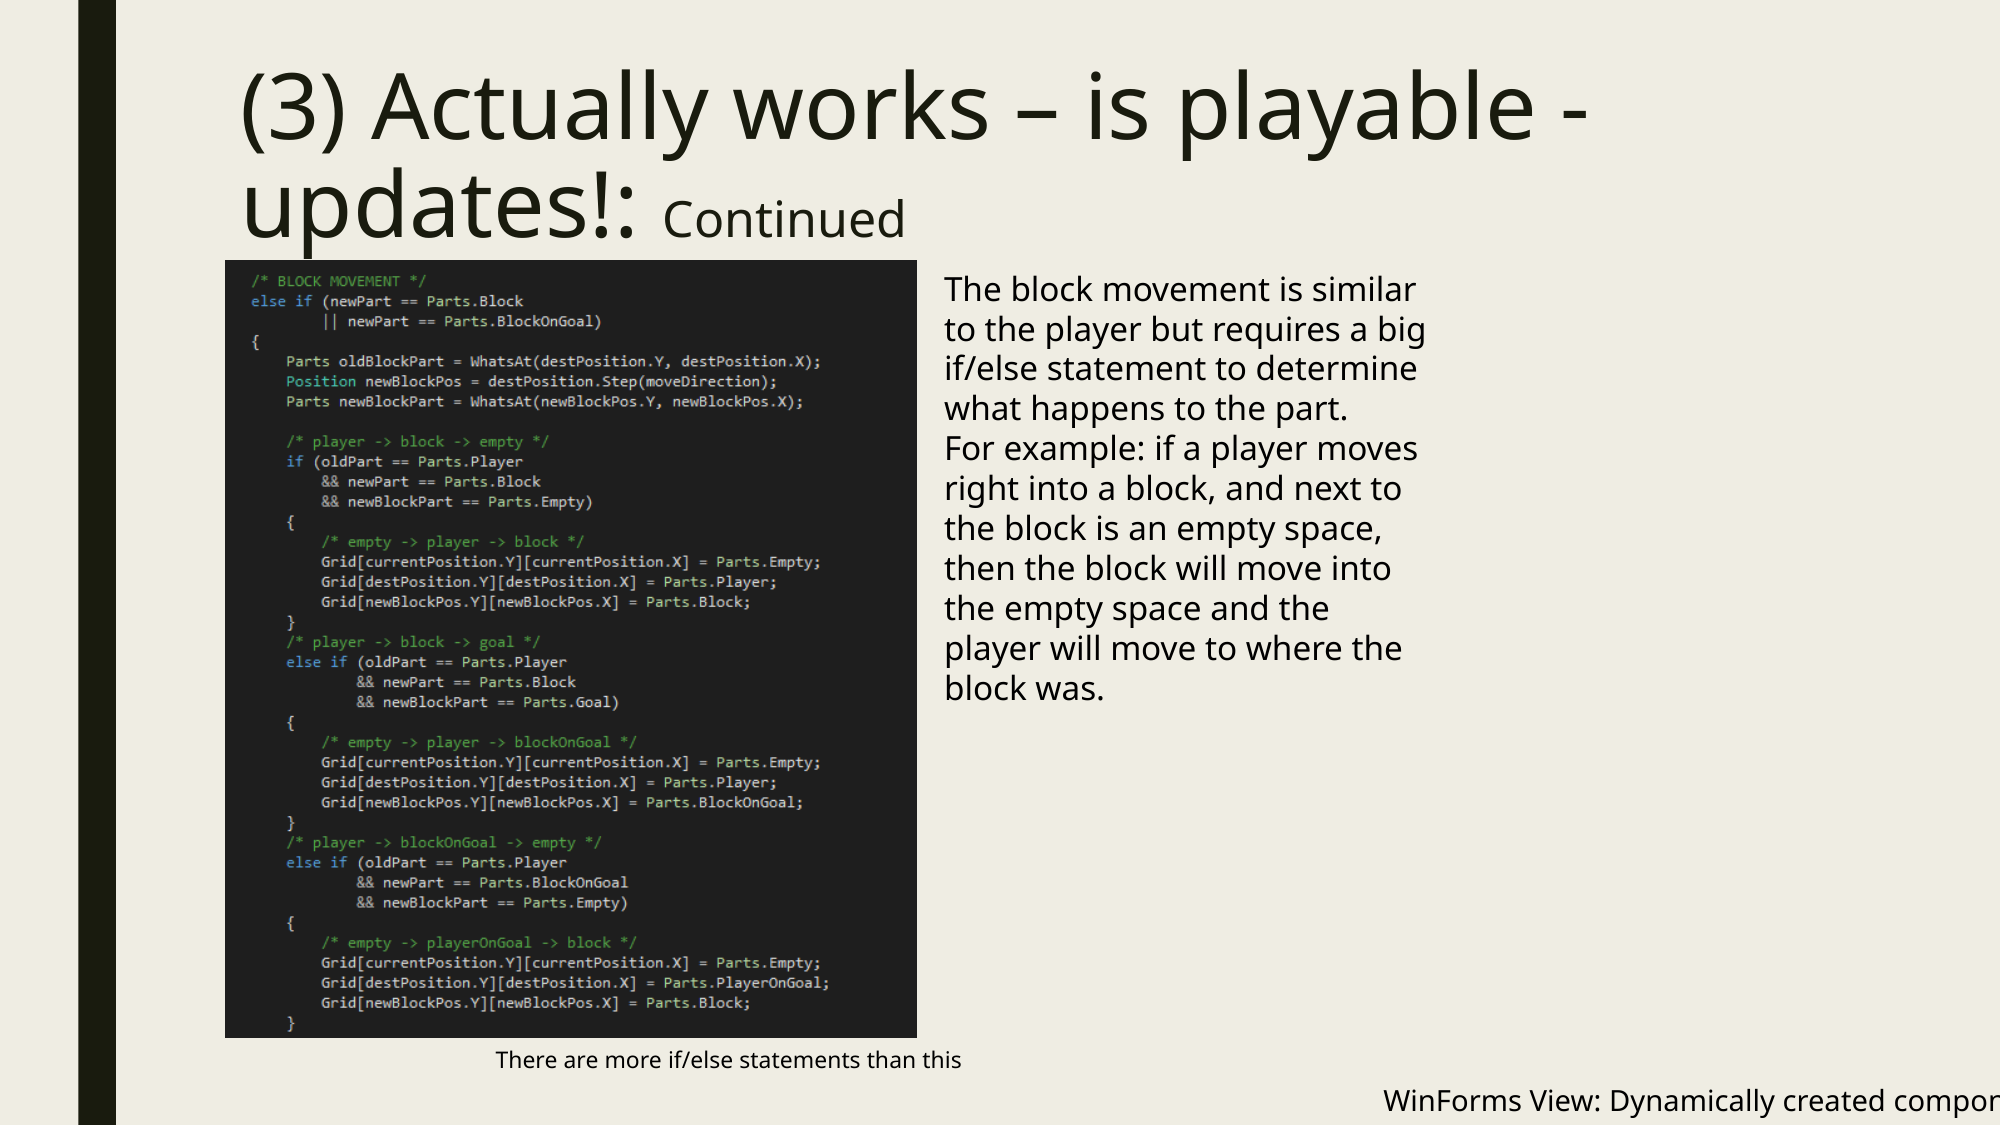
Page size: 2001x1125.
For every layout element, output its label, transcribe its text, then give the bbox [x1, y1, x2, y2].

text_box The block movement is similar to the player but requires a big if/else statement to determine what happens to the part. For example: if a player moves right into a block, and next to the block is an empty space, then the block will move into the empty space and the player will move to where the block was. [929, 260, 1445, 715]
picture [224, 260, 917, 1038]
title (3) Actually works – is playable - updates!: Continued [225, 54, 1888, 298]
text_box WinForms View: Dynamically created components [1368, 1074, 2000, 1125]
text_box There are more if/else statements than this [480, 1038, 996, 1081]
